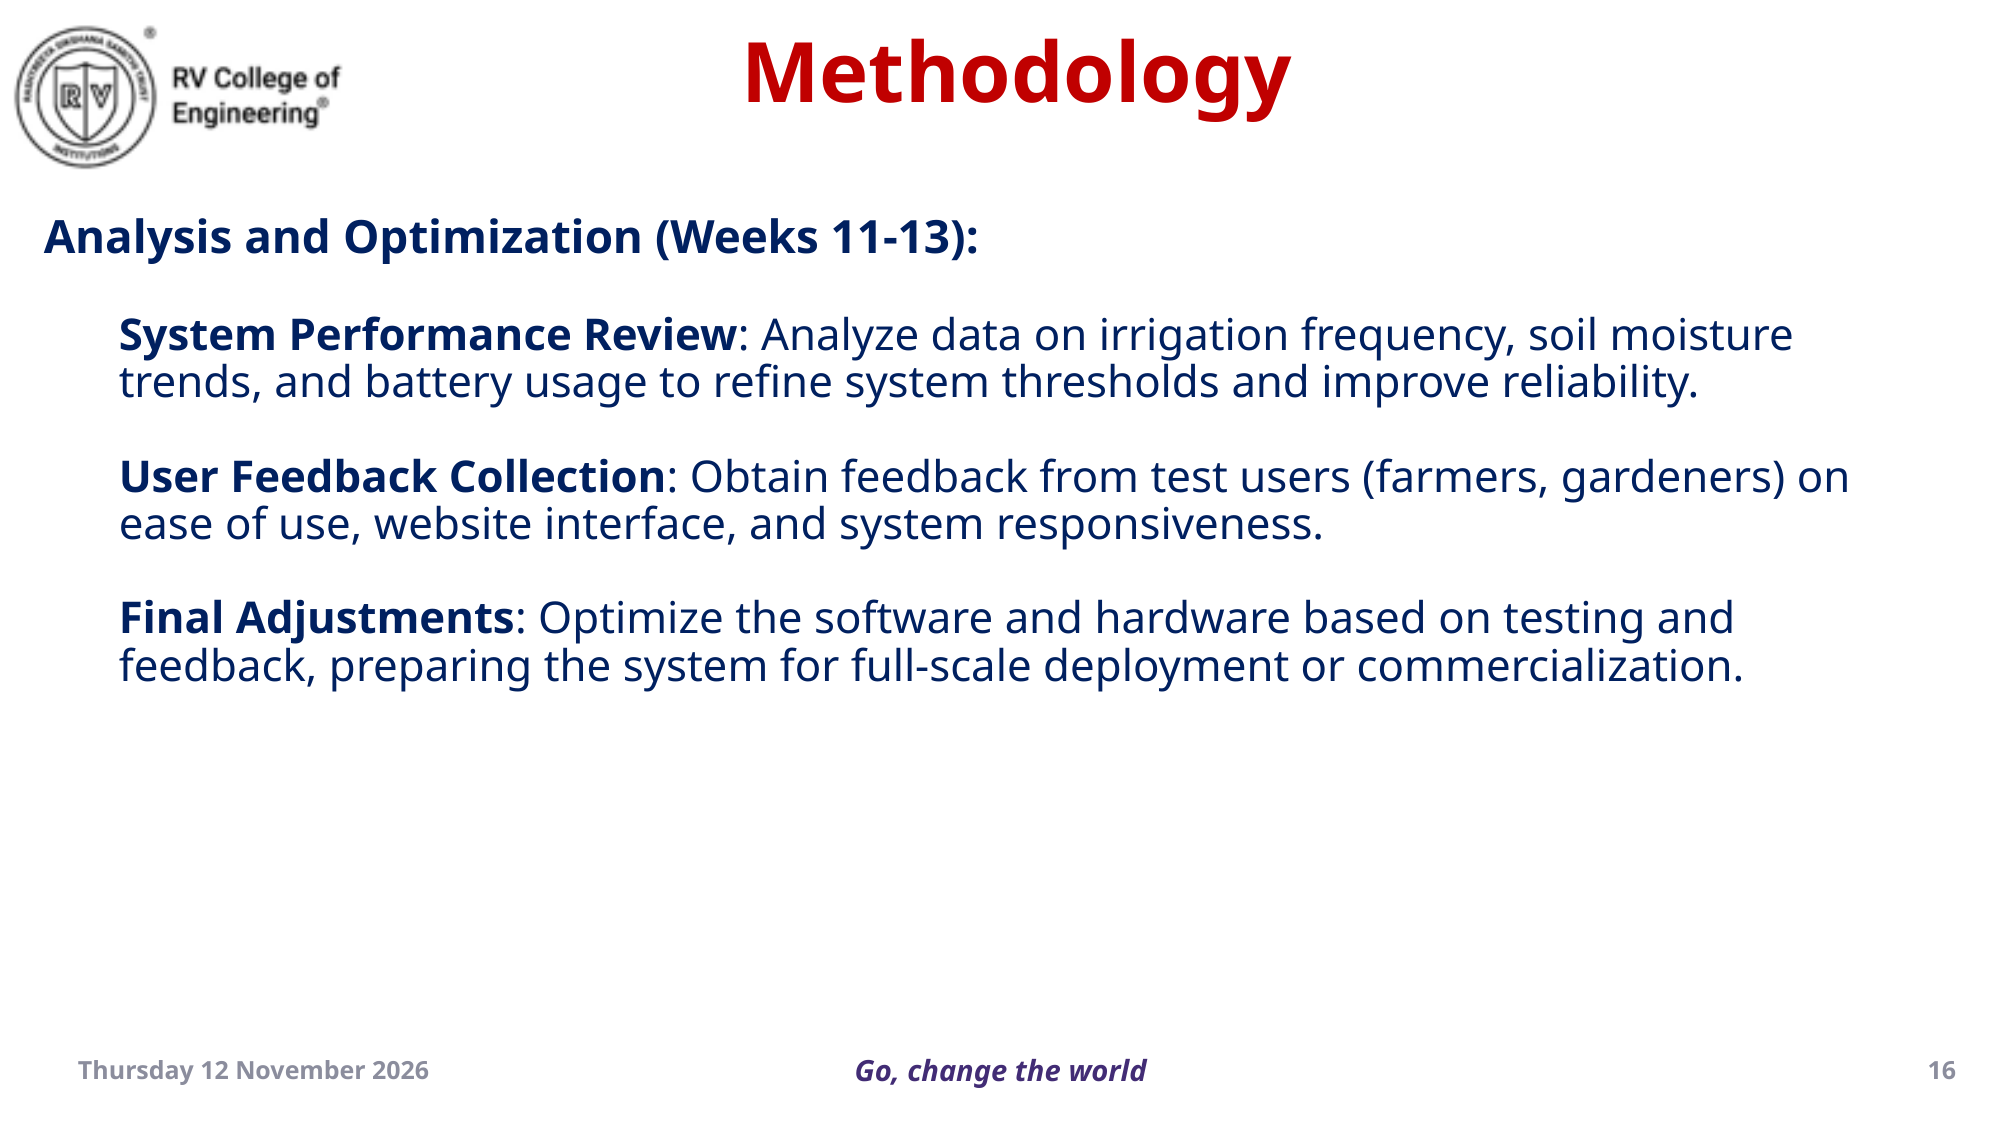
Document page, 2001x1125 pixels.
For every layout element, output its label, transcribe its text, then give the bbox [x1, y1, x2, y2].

slide_number 16 [1521, 1041, 1972, 1102]
picture [0, 12, 363, 177]
list Analysis and Optimization (Weeks 11-13): System Performance Review: Analyze data on irrigation frequency, soil moisture trends, and battery usage to refine system thresholds and improve reliability. User Feedback Collection: Obtain feedback from test users (farmers, gardeners) on ease of use, website interface, and system responsiveness. Final Adjustments: Optimize the software and hardware based on testing and feedback, preparing the system for full-scale deployment or commercialization. [28, 206, 1972, 1014]
text_box Methodology [348, 0, 1686, 139]
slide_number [28, 1041, 479, 1102]
